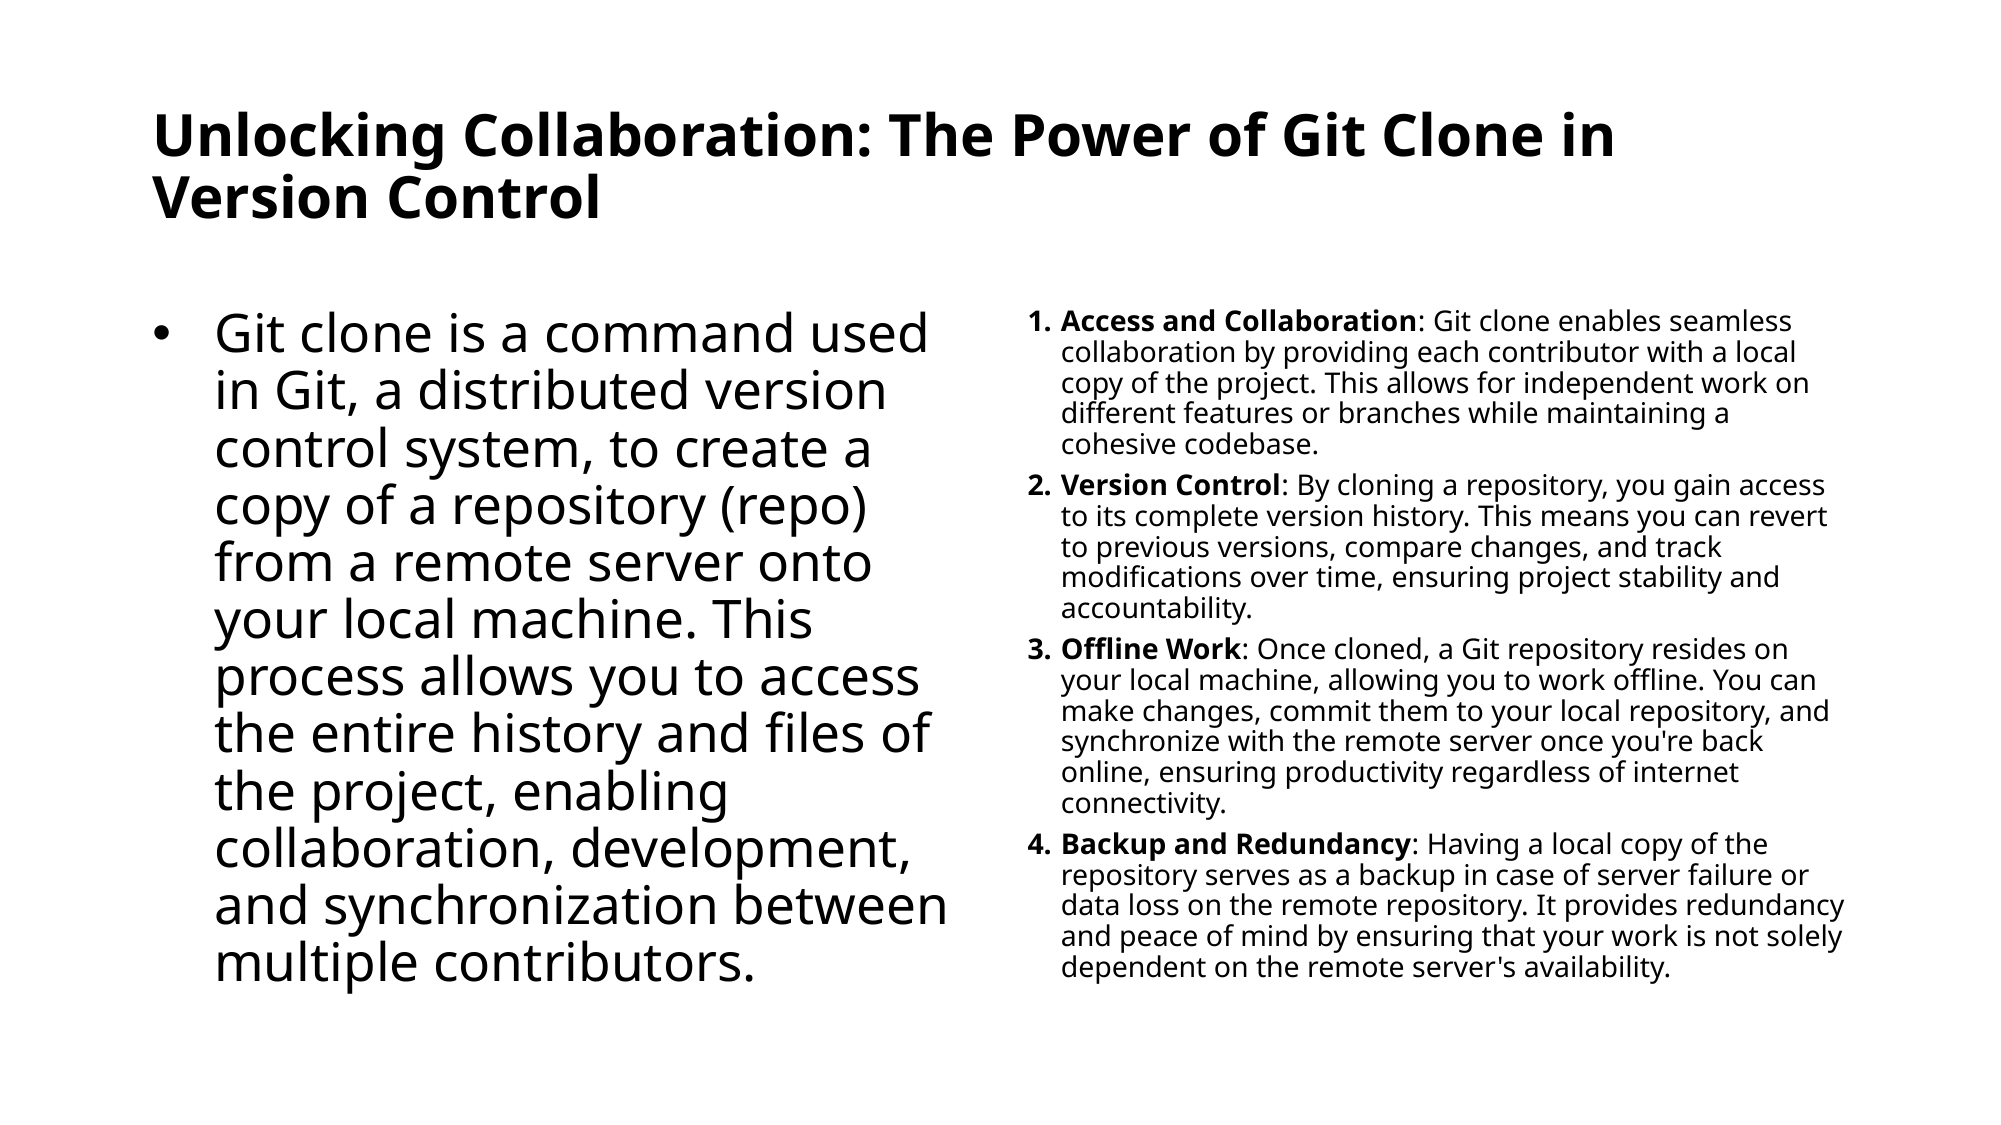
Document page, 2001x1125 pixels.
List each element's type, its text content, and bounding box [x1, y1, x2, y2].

title Unlocking Collaboration: The Power of Git Clone in Version Control [137, 59, 1863, 278]
list Access and Collaboration: Git clone enables seamless collaboration by providing each contributor with a local copy of the project. This allows for independent work on different features or branches while maintaining a cohesive codebase. Version Control: By cloning a repository, you gain access to its complete version history. This means you can revert to previous versions, compare changes, and track modifications over time, ensuring project stability and accountability. Offline Work: Once cloned, a Git repository resides on your local machine, allowing you to work offline. You can make changes, commit them to your local repository, and synchronize with the remote server once you're back online, ensuring productivity regardless of internet connectivity. Backup and Redundancy: Having a local copy of the repository serves as a backup in case of server failure or data loss on the remote repository. It provides redundancy and peace of mind by ensuring that your work is not solely dependent on the remote server's availability. [1012, 299, 1863, 1014]
list Git clone is a command used in Git, a distributed version control system, to create a copy of a repository (repo) from a remote server onto your local machine. This process allows you to access the entire history and files of the project, enabling collaboration, development, and synchronization between multiple contributors. [137, 299, 988, 1014]
